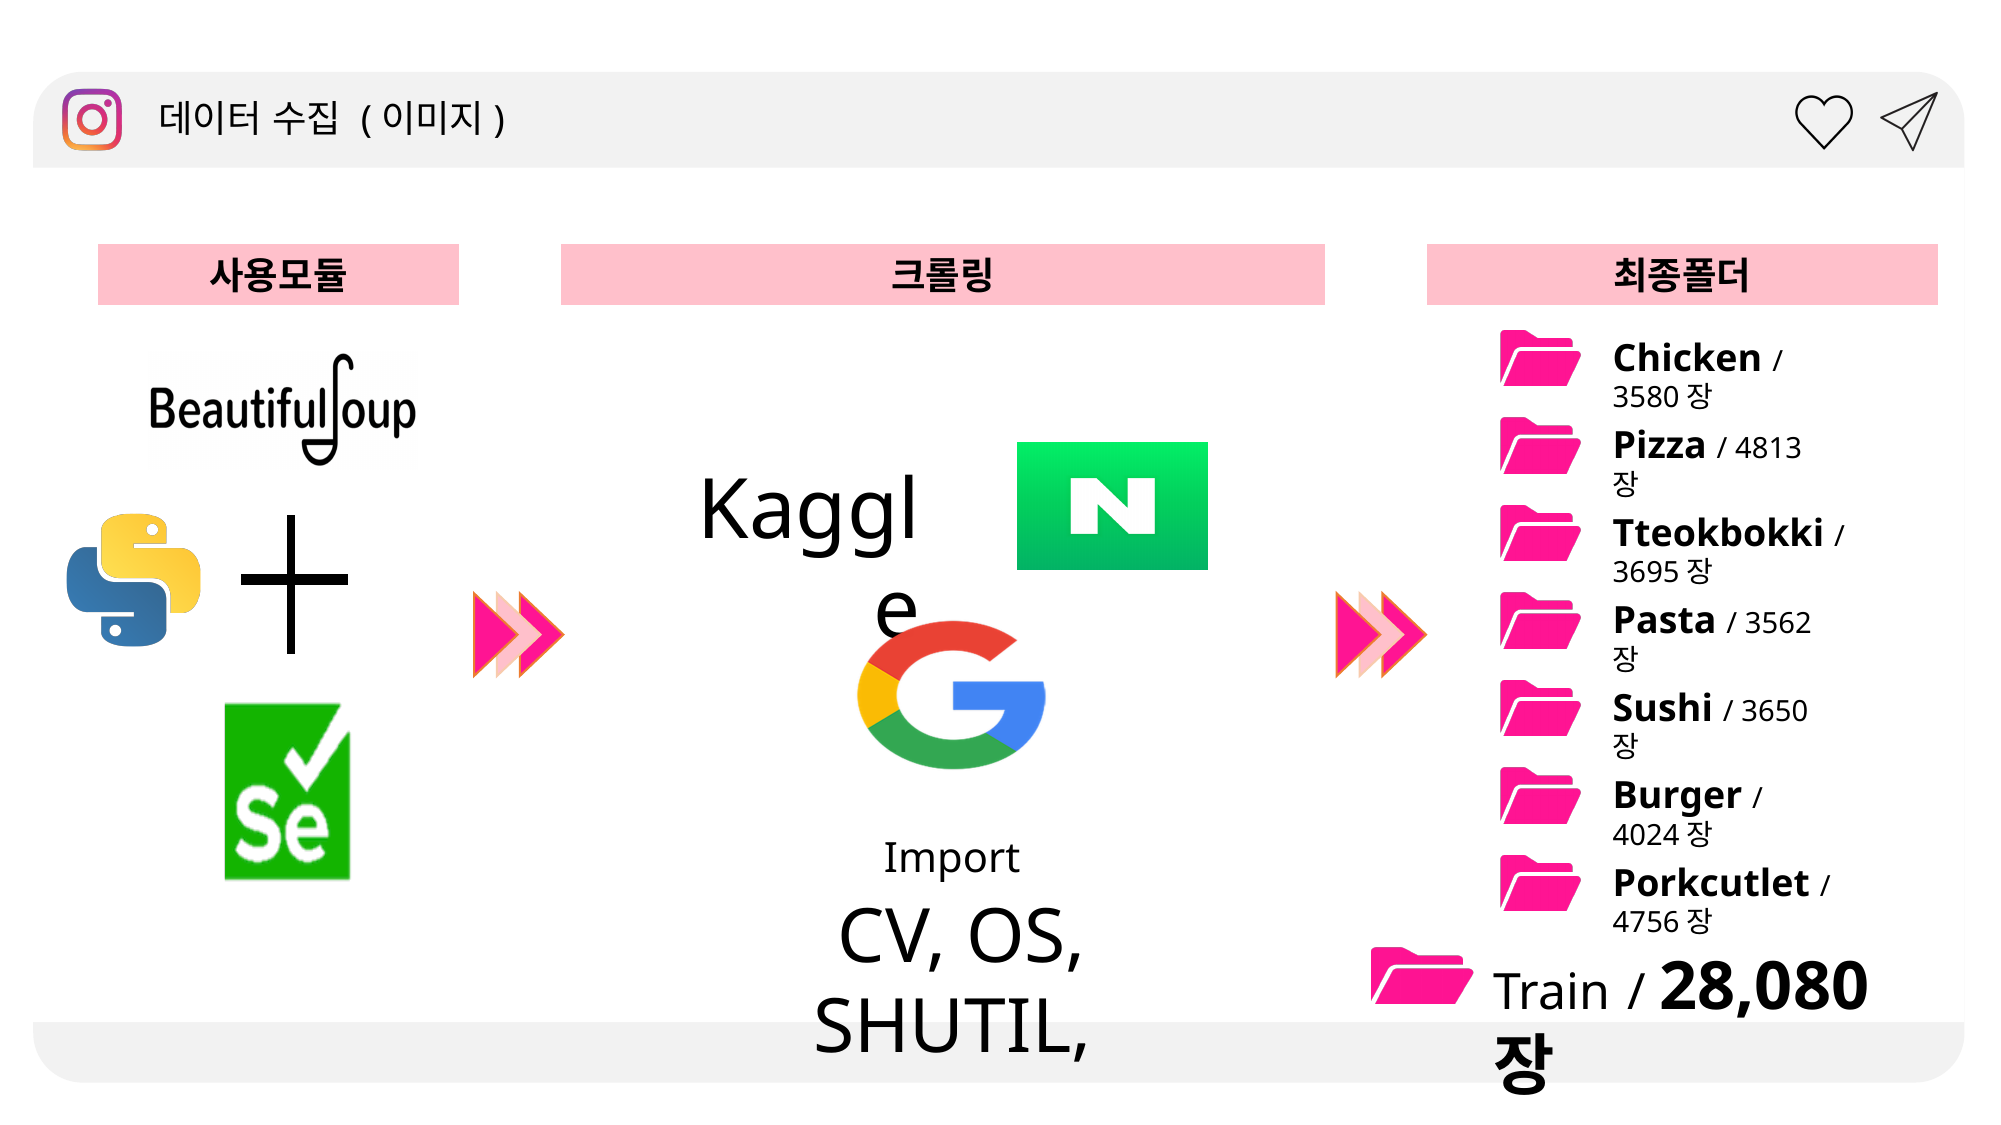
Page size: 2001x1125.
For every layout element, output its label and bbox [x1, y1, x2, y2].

picture [1017, 442, 1208, 570]
text_box [1491, 485, 1904, 598]
picture [222, 694, 354, 885]
picture [1880, 91, 1938, 152]
text_box [1359, 927, 1938, 1113]
text_box [33, 71, 1965, 1083]
text_box [1491, 660, 1848, 747]
picture [1795, 95, 1853, 150]
text_box [1491, 747, 1848, 835]
picture [148, 351, 418, 470]
text_box [1491, 423, 1848, 494]
text_box [1491, 310, 1856, 423]
picture [60, 86, 124, 153]
picture [851, 616, 1055, 774]
text_box [1491, 572, 1848, 660]
text_box [1491, 835, 1904, 927]
text_box [474, 593, 564, 676]
text_box [1336, 593, 1427, 676]
picture [61, 508, 206, 652]
text_box [242, 515, 347, 653]
